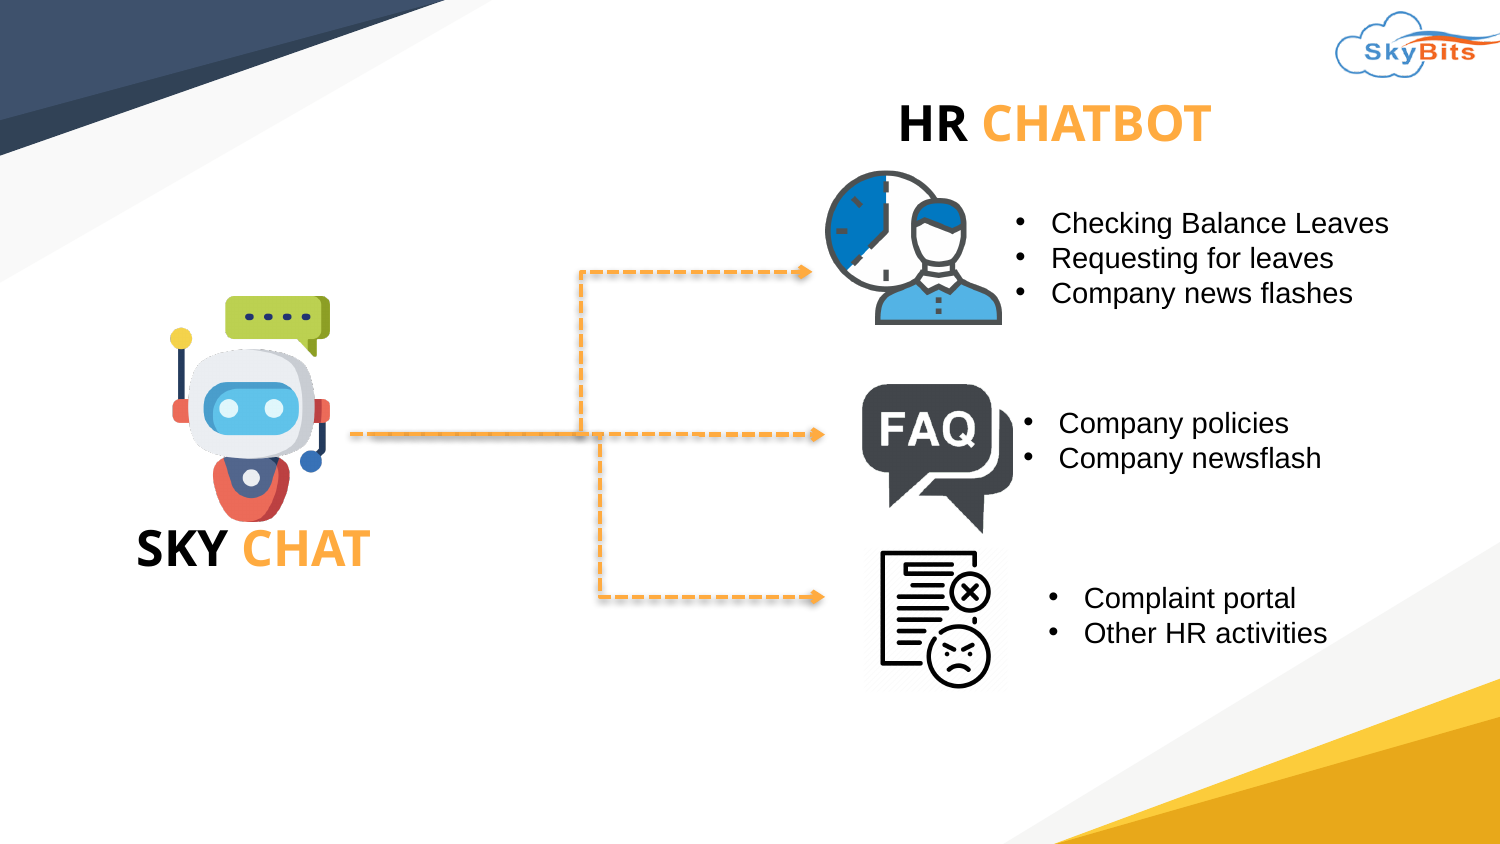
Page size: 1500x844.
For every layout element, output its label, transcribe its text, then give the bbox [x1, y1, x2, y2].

text_box HR CHATBOT [882, 84, 1228, 160]
picture [137, 296, 363, 523]
text_box Checking Balance Leaves Requesting for leaves Company news flashes [1005, 196, 1405, 317]
picture [862, 384, 1013, 535]
text_box Company policies Company newsflash [1016, 396, 1346, 482]
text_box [374, 434, 826, 598]
text_box Complaint portal Other HR activities [1033, 571, 1352, 657]
picture [862, 546, 1009, 693]
text_box SKY CHAT [121, 509, 369, 584]
picture [824, 159, 1002, 337]
picture [1335, 11, 1500, 78]
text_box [349, 271, 813, 435]
